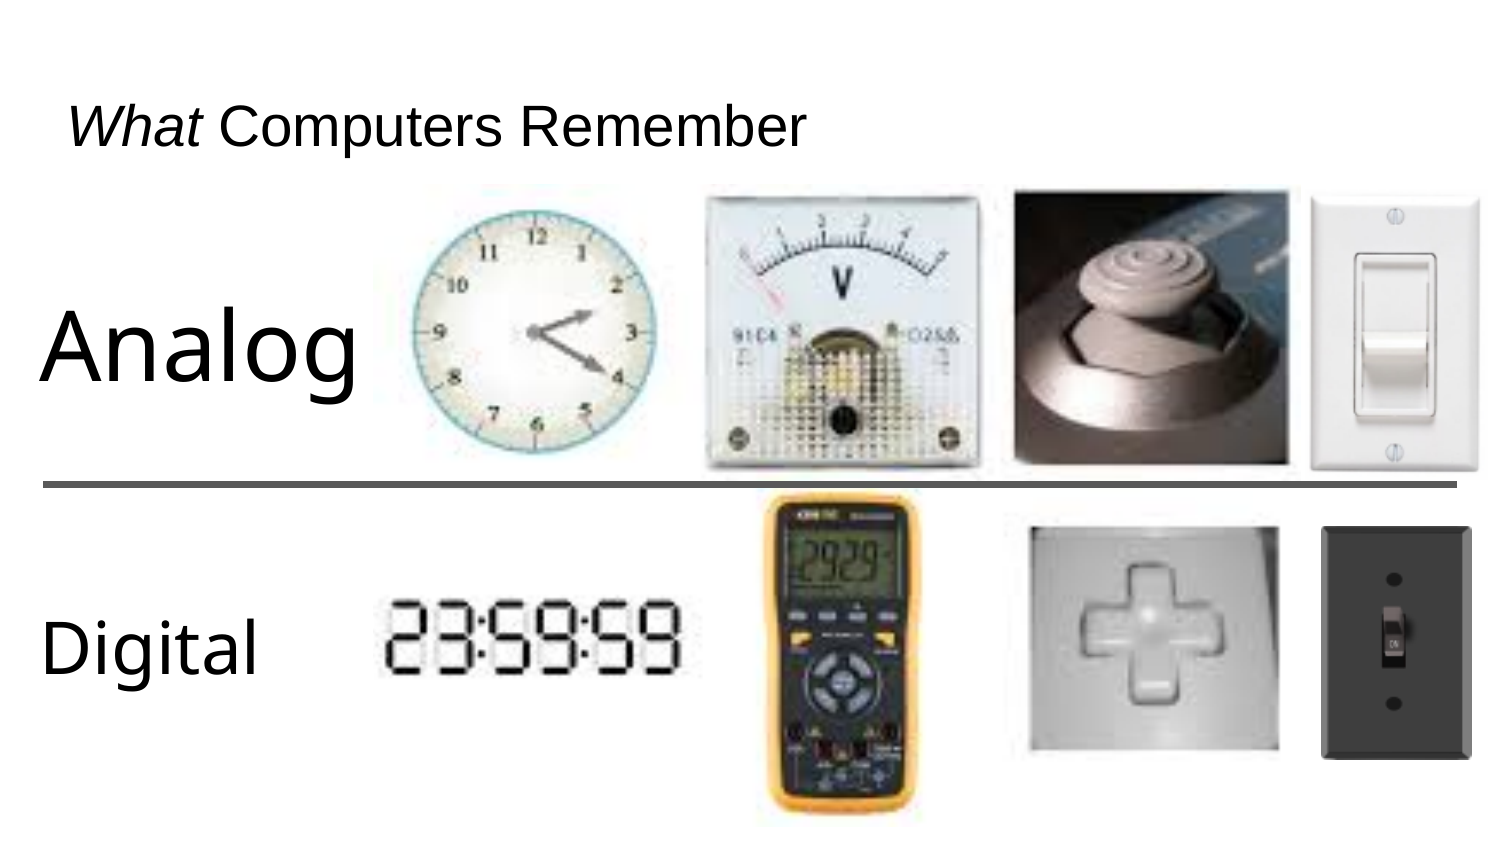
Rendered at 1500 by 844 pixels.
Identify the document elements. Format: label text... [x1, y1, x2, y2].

picture [1305, 184, 1488, 480]
picture [373, 184, 1301, 484]
picture [373, 485, 1301, 827]
text_box Analog [24, 268, 368, 383]
picture [1320, 526, 1473, 761]
title What Computers Remember [51, 72, 1449, 167]
text_box Digital [24, 586, 368, 701]
